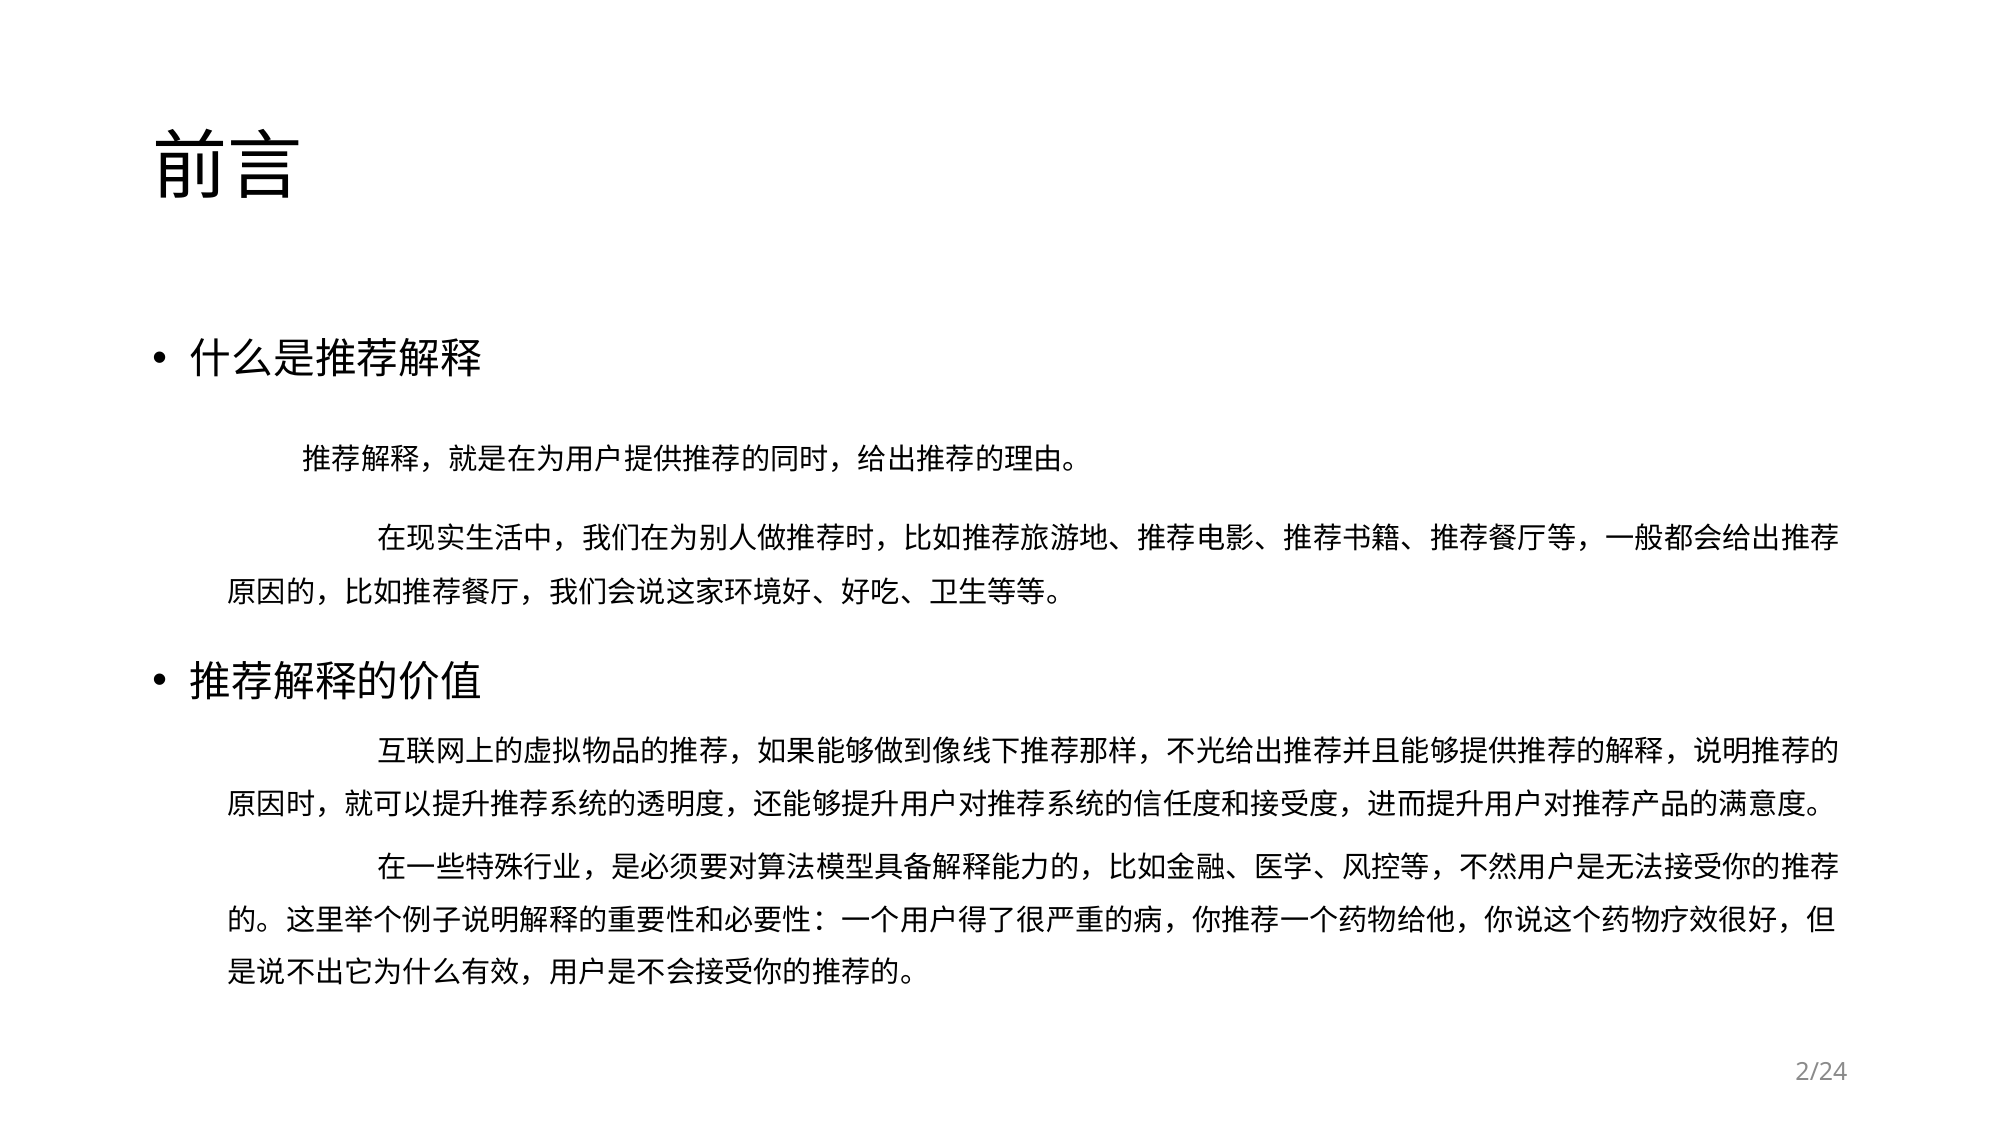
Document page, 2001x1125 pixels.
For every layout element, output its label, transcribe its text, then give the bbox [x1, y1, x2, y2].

slide_number 2/24 [1412, 1042, 1863, 1103]
list 什么是推荐解释 推荐解释，就是在为用户提供推荐的同时，给出推荐的理由。 在现实生活中，我们在为别人做推荐时，比如推荐旅游地、推荐电影、推荐书籍、推荐餐厅等，一般都会给出推荐原因的，比如推荐餐厅，我们会说这家环境好、好吃、卫生等等。 推荐解释的价值 互联网上的虚拟物品的推荐，如果能够做到像线下推荐那样，不光给出推荐并且能够提供推荐的解释，说明推荐的原因时，就可以提升推荐系统的透明度，还能够提升用户对推荐系统的信任度和接受度，进而提升用户对推荐产品的满意度。 在一些特殊行业，是必须要对算法模型具备解释能力的，比如金融、医学、风控等，不然用户是无法接受你的推荐的。这里举个例子说明解释的重要性和必要性：一个用户得了很严重的病，你推荐一个药物给他，你说这个药物疗效很好，但是说不出它为什么有效，用户是不会接受你的推荐的。 [137, 299, 1863, 1014]
title 前言 [137, 59, 1863, 278]
